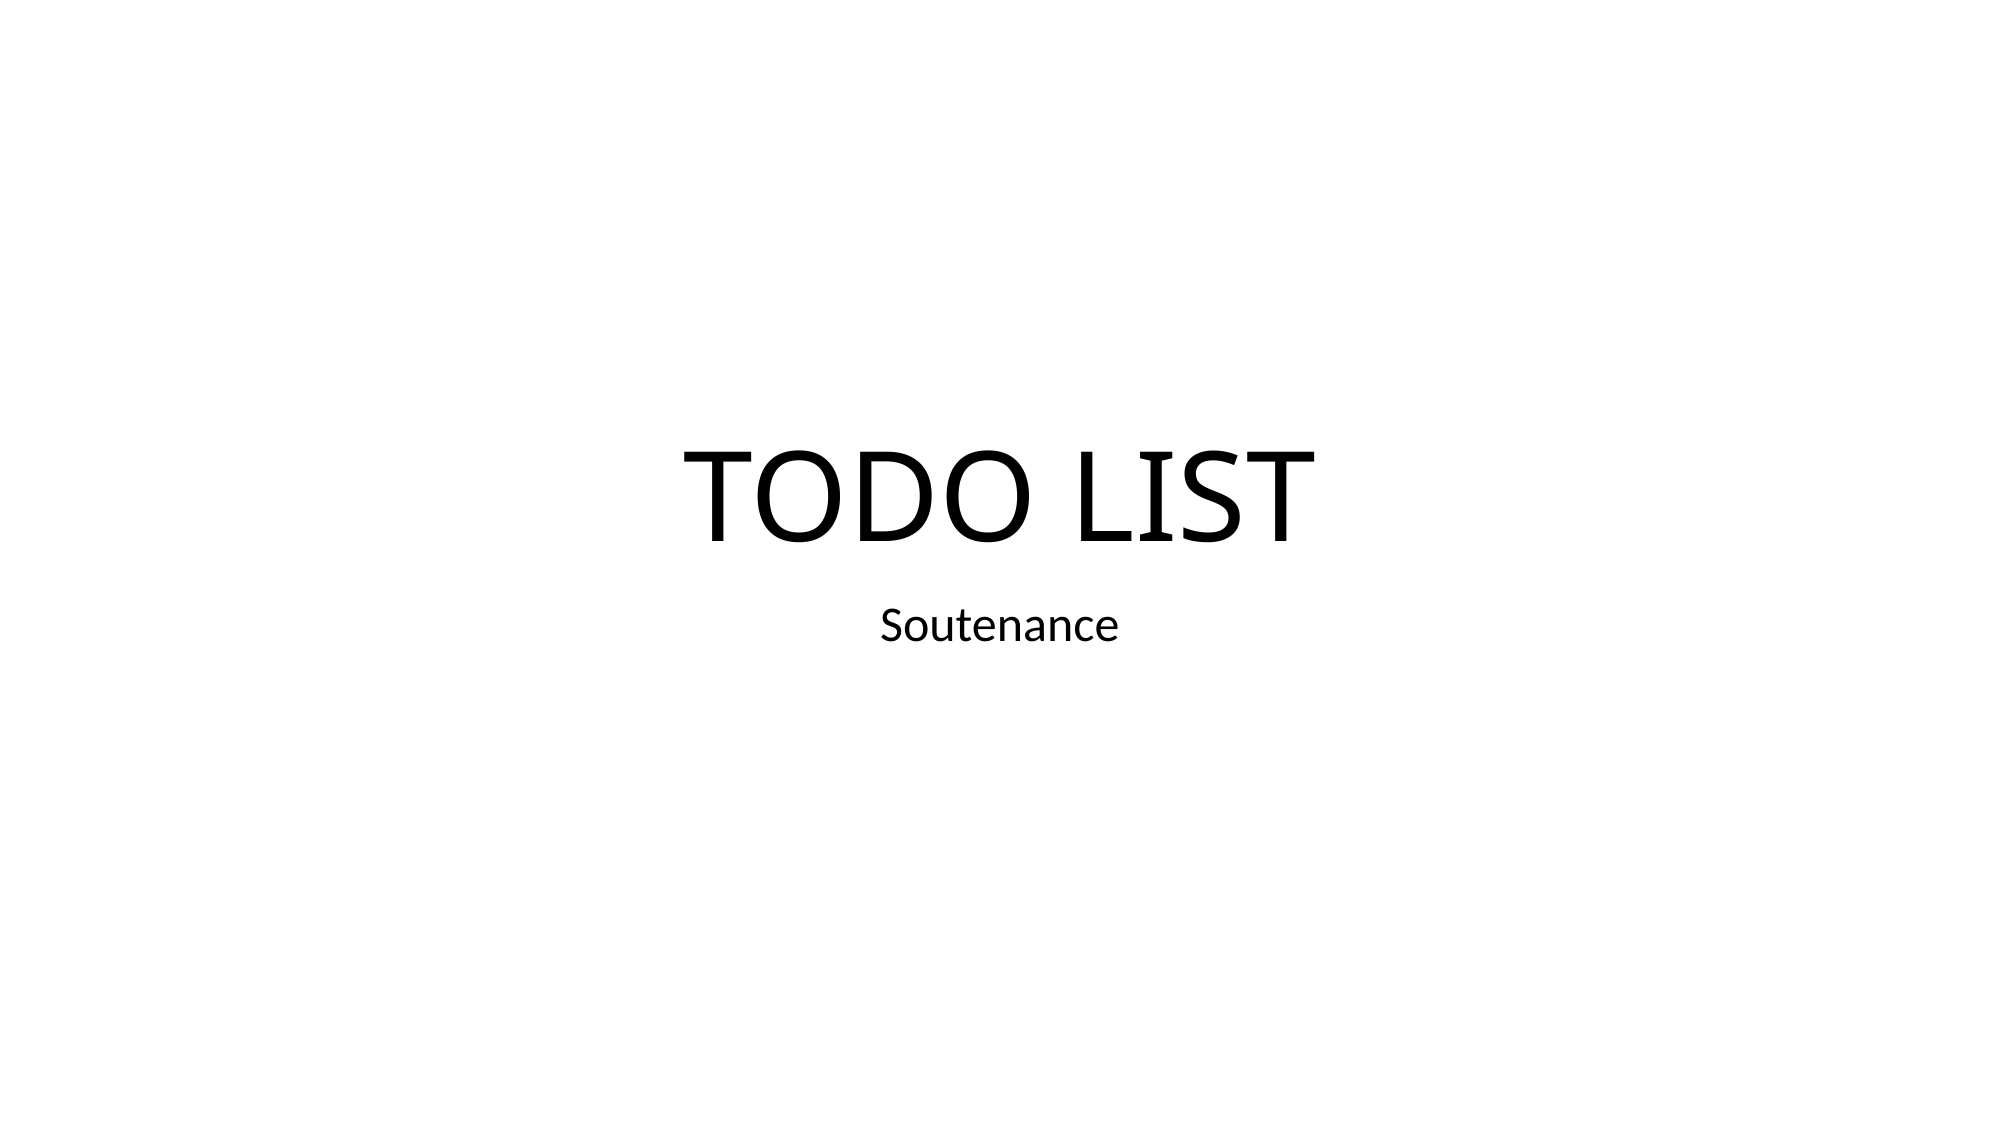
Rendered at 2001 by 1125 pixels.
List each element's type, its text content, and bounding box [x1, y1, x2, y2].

title TODO LIST [249, 184, 1750, 576]
subtitle Soutenance [249, 590, 1750, 863]
